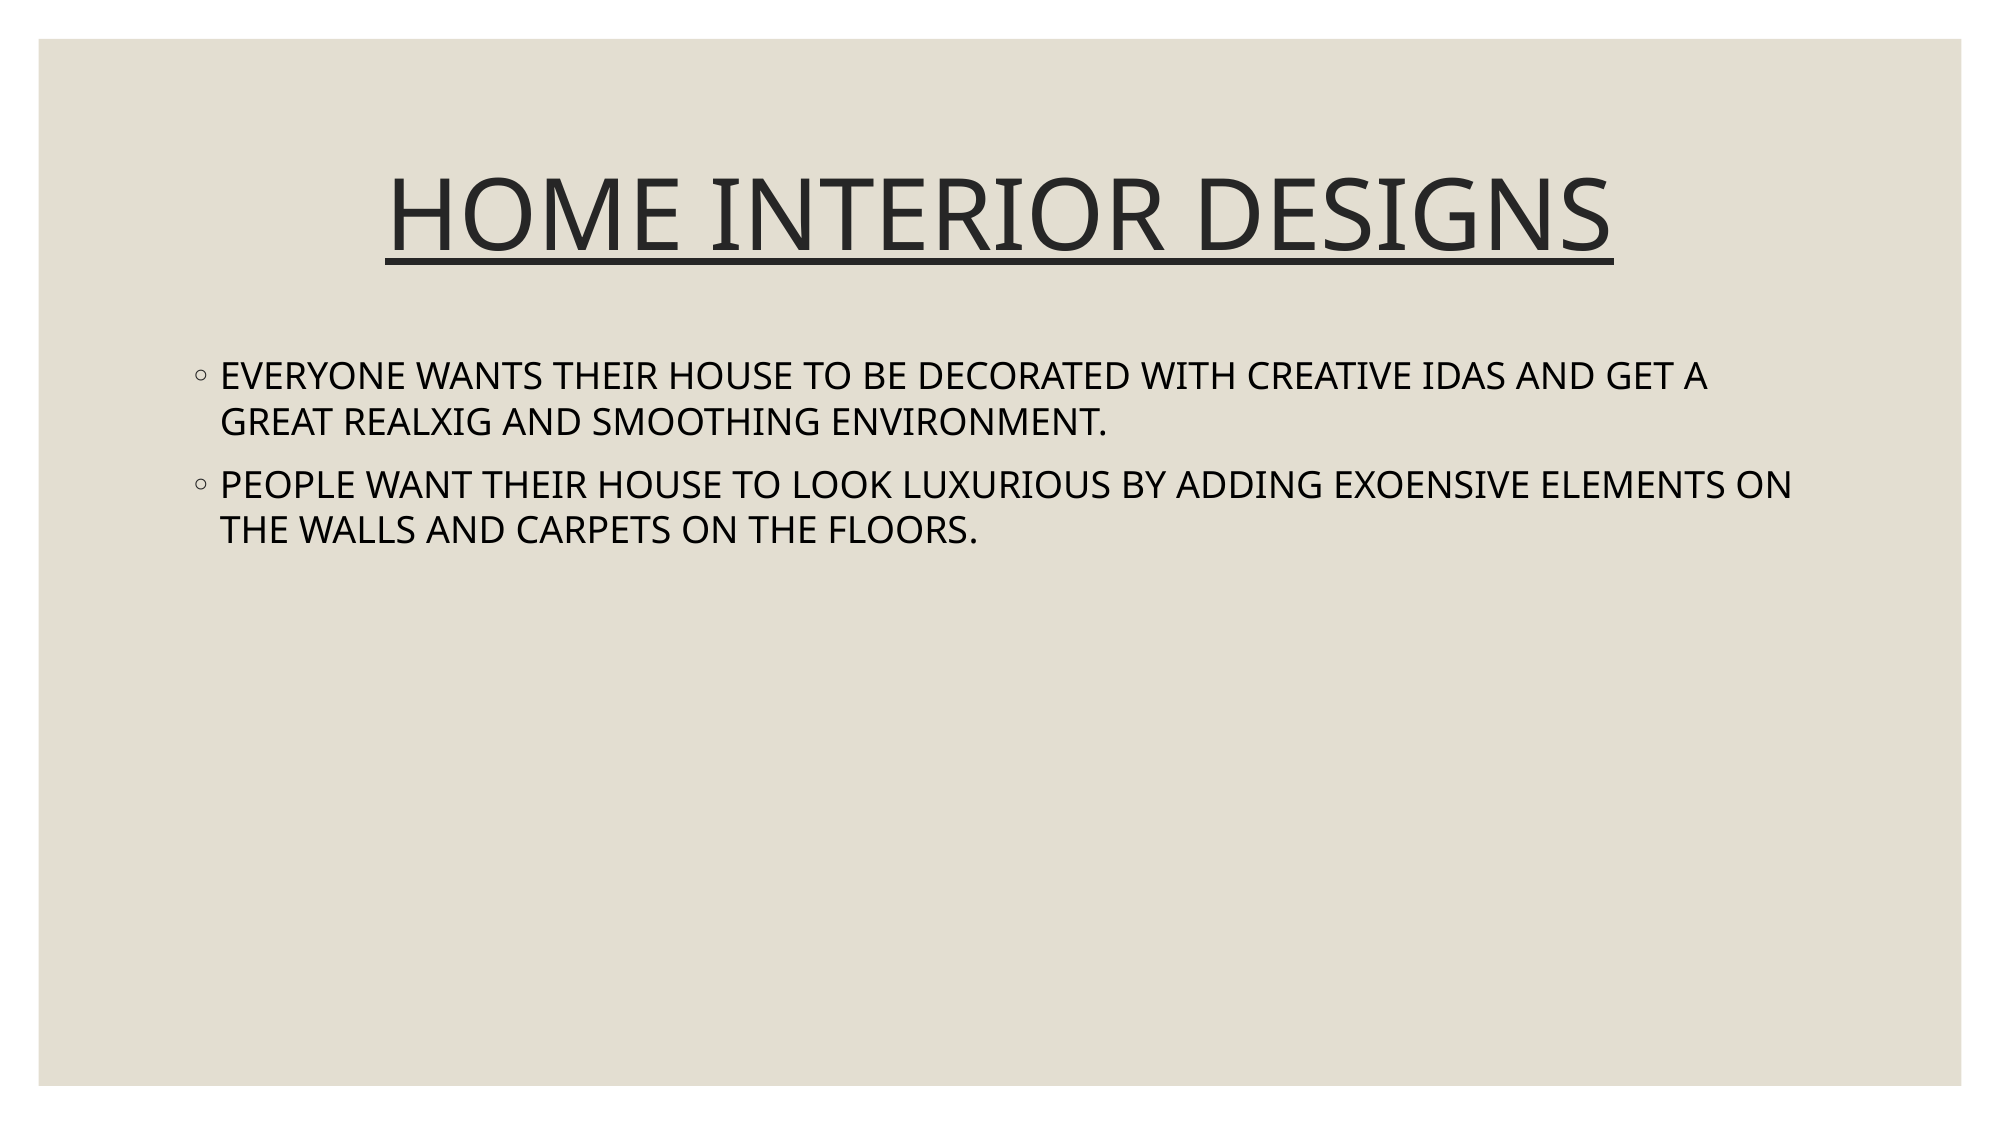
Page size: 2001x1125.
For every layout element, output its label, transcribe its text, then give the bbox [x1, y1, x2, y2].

list EVERYONE WANTS THEIR HOUSE TO BE DECORATED WITH CREATIVE IDAS AND GET A GREAT REALXIG AND SMOOTHING ENVIRONMENT. PEOPLE WANT THEIR HOUSE TO LOOK LUXURIOUS BY ADDING EXOENSIVE ELEMENTS ON THE WALLS AND CARPETS ON THE FLOORS. [174, 345, 1825, 990]
title HOME INTERIOR DESIGNS [174, 105, 1825, 331]
